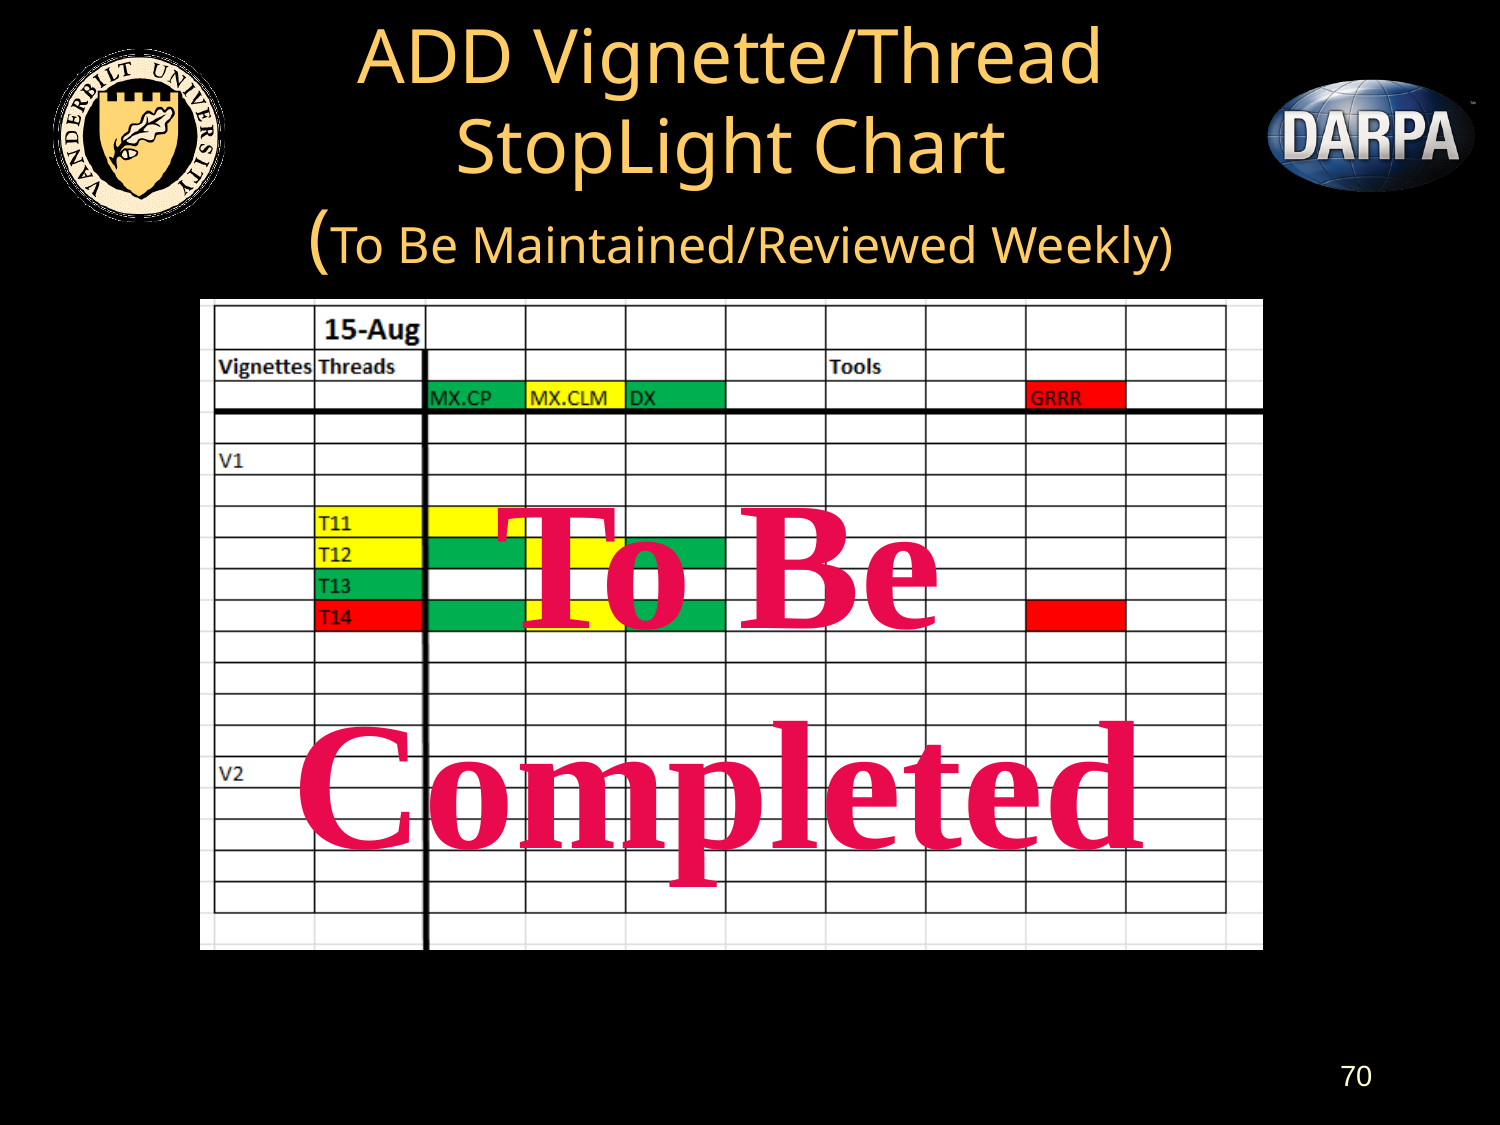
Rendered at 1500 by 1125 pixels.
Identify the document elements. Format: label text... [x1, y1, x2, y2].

title ADD Vignette/Thread StopLight Chart (To Be Maintained/Reviewed Weekly) [212, 74, 1251, 213]
picture [199, 299, 1263, 951]
slide_number 70 [1074, 1037, 1388, 1113]
picture [1264, 77, 1478, 194]
picture [53, 49, 225, 222]
